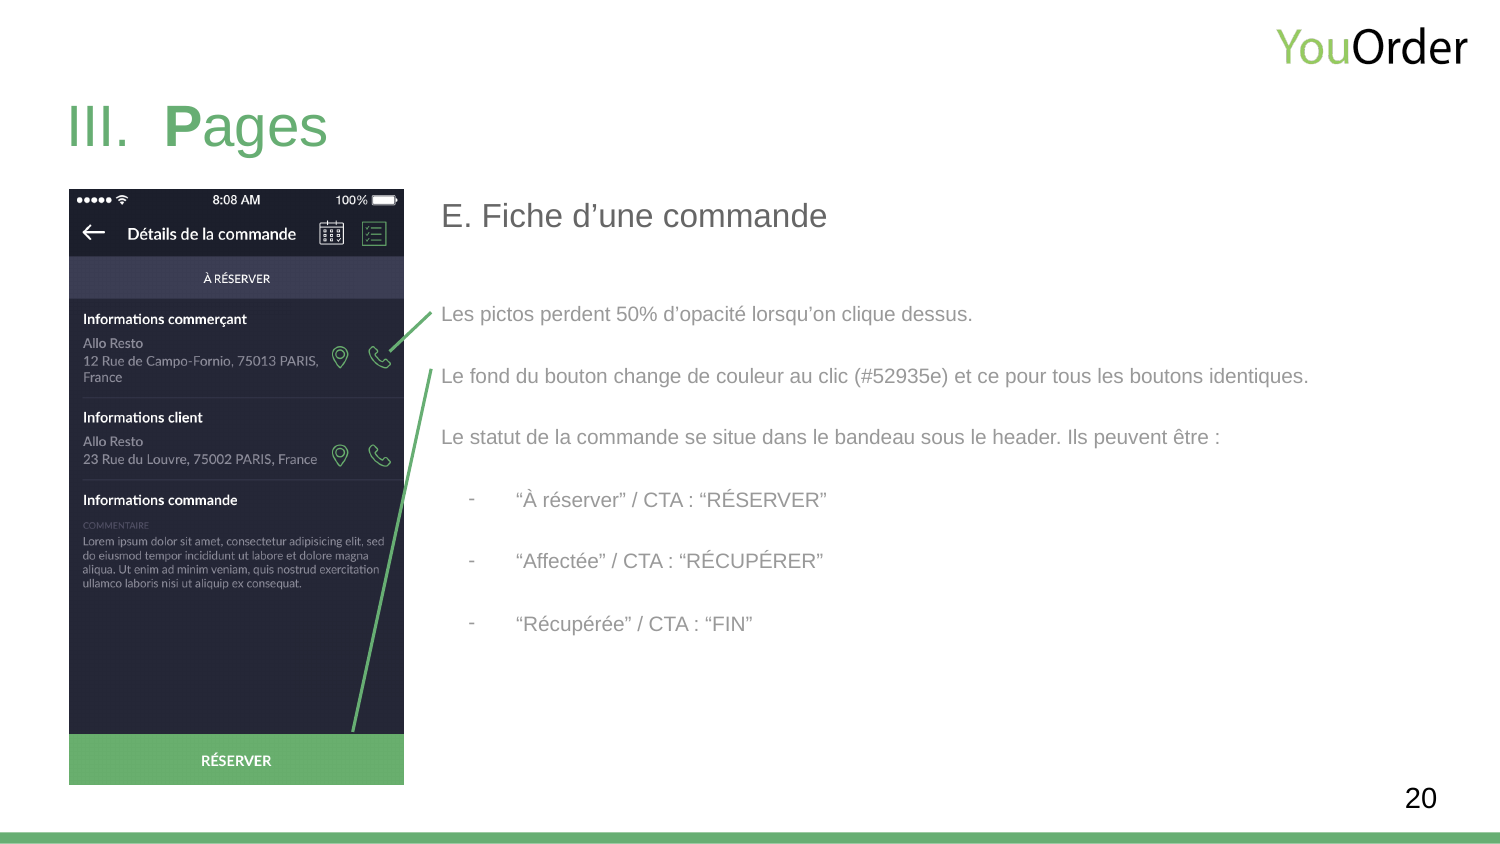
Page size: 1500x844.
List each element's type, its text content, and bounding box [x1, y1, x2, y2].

title III. Pages [51, 72, 1449, 167]
picture [1272, 27, 1475, 67]
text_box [389, 312, 432, 352]
text_box [0, 832, 1500, 844]
title E. Fiche d’une commande [426, 179, 1112, 274]
slide_number ‹#› [1389, 764, 1480, 830]
list Les pictos perdent 50% d’opacité lorsqu’on clique dessus. Le fond du bouton change de couleur au clic (#52935e) et ce pour tous les boutons identiques. Le statut de la commande se situe dans le bandeau sous le header. Ils peuvent être : “À réserver” / CTA : “RÉSERVER” “Affectée” / CTA : “RÉCUPÉRER” “Récupérée” / CTA : “FIN” [426, 281, 1425, 775]
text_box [352, 368, 432, 733]
picture [69, 189, 404, 785]
